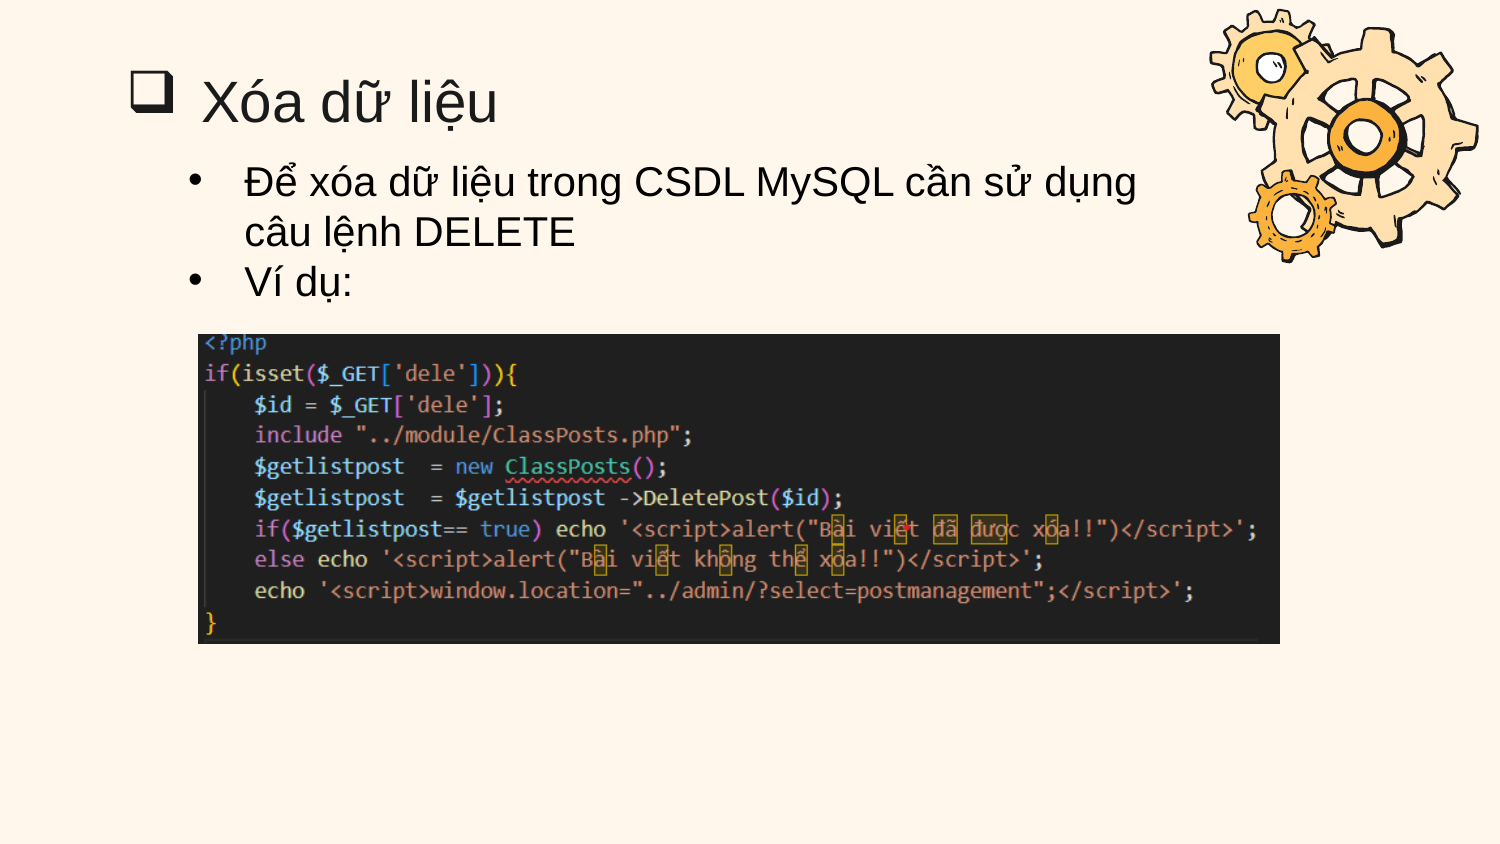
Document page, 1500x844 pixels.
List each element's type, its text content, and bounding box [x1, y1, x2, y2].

title Xóa dữ liệu [111, 51, 1202, 147]
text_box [173, 146, 1280, 644]
picture [199, 334, 1258, 644]
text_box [1207, 7, 1475, 264]
